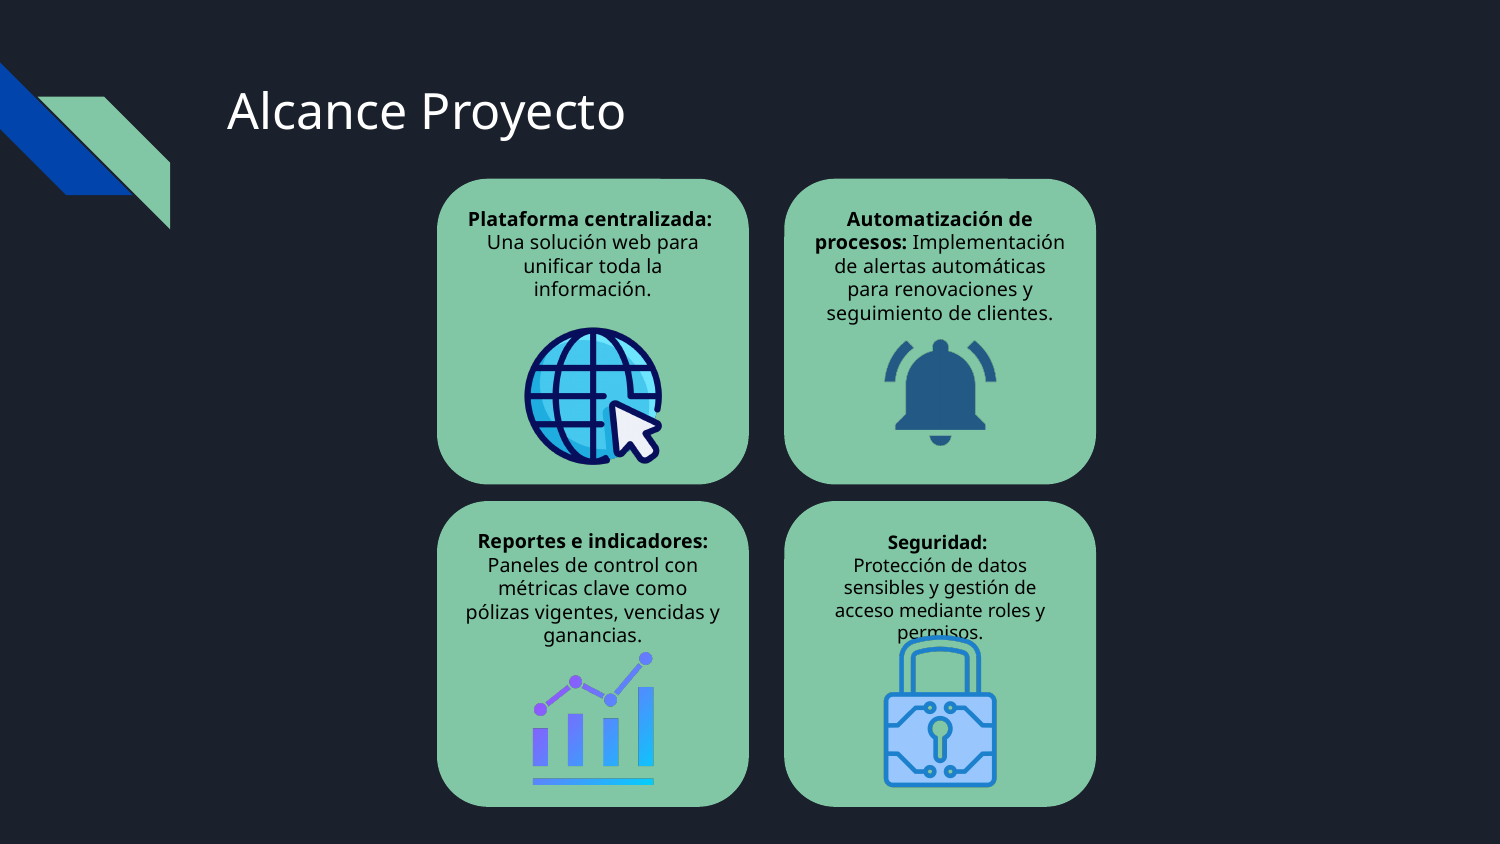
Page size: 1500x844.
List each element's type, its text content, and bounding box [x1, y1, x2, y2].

picture [518, 321, 668, 472]
title Alcance Proyecto [212, 64, 1368, 163]
text_box Seguridad: Protección de datos sensibles y gestión de acceso mediante roles y permisos. [784, 501, 1097, 807]
picture [804, 307, 1076, 478]
text_box Plataforma centralizada: Una solución web para unificar toda la información. [437, 178, 749, 485]
picture [855, 626, 1025, 796]
text_box Reportes e indicadores: Paneles de control con métricas clave como pólizas vigentes, vencidas y ganancias. [437, 501, 749, 807]
picture [526, 652, 659, 785]
text_box Automatización de procesos: Implementación de alertas automáticas para renovaciones y seguimiento de clientes. [784, 178, 1097, 471]
